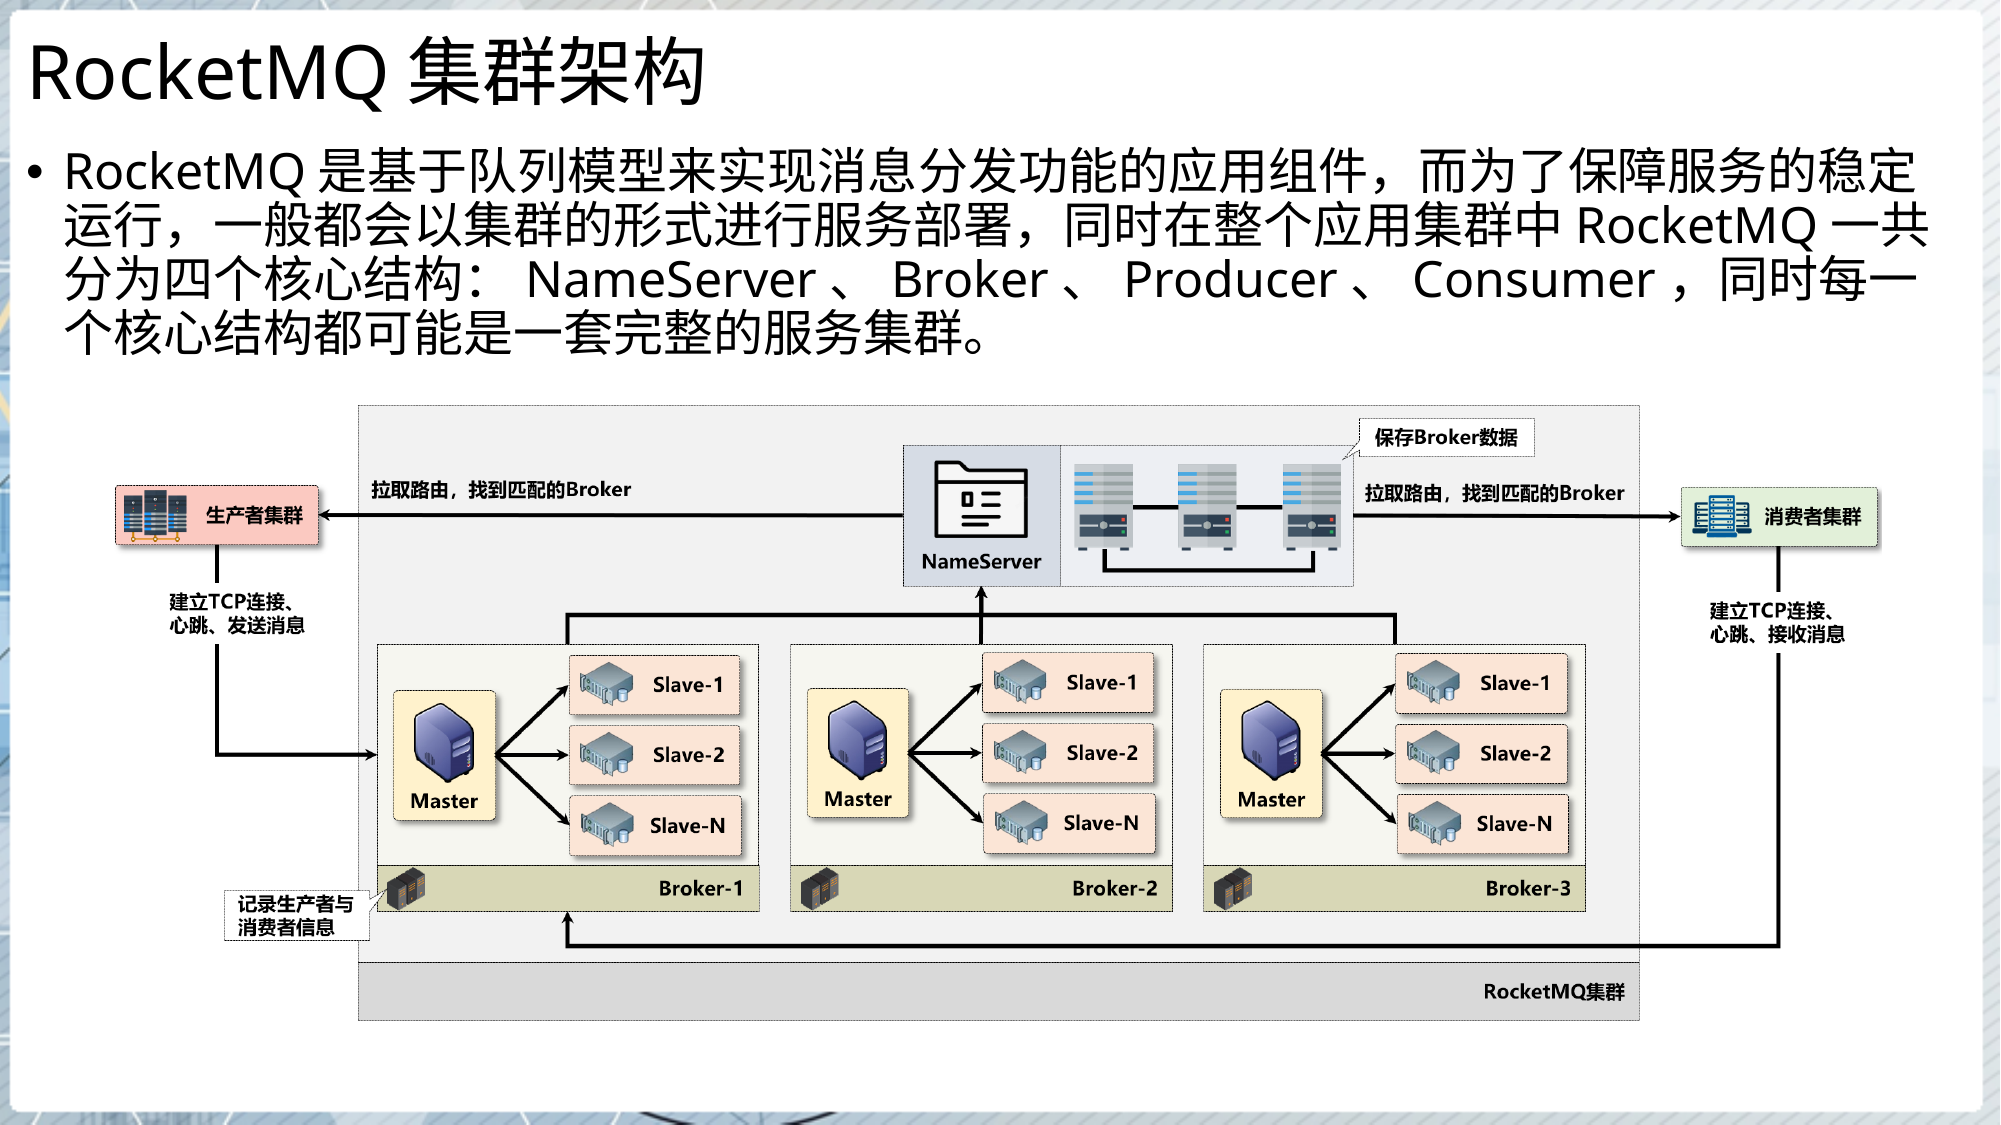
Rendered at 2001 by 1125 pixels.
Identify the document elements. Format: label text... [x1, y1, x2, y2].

title RocketMQ集群架构 [11, 11, 1983, 139]
list RocketMQ是基于队列模型来实现消息分发功能的应用组件，而为了保障服务的稳定运行，一般都会以集群的形式进行服务部署，同时在整个应用集群中RocketMQ一共分为四个核心结构：NameServer、Broker、Producer、Consumer，同时每一个核心结构都可能是一套完整的服务集群。 [11, 139, 1983, 1113]
picture [0, 0, 2000, 1125]
